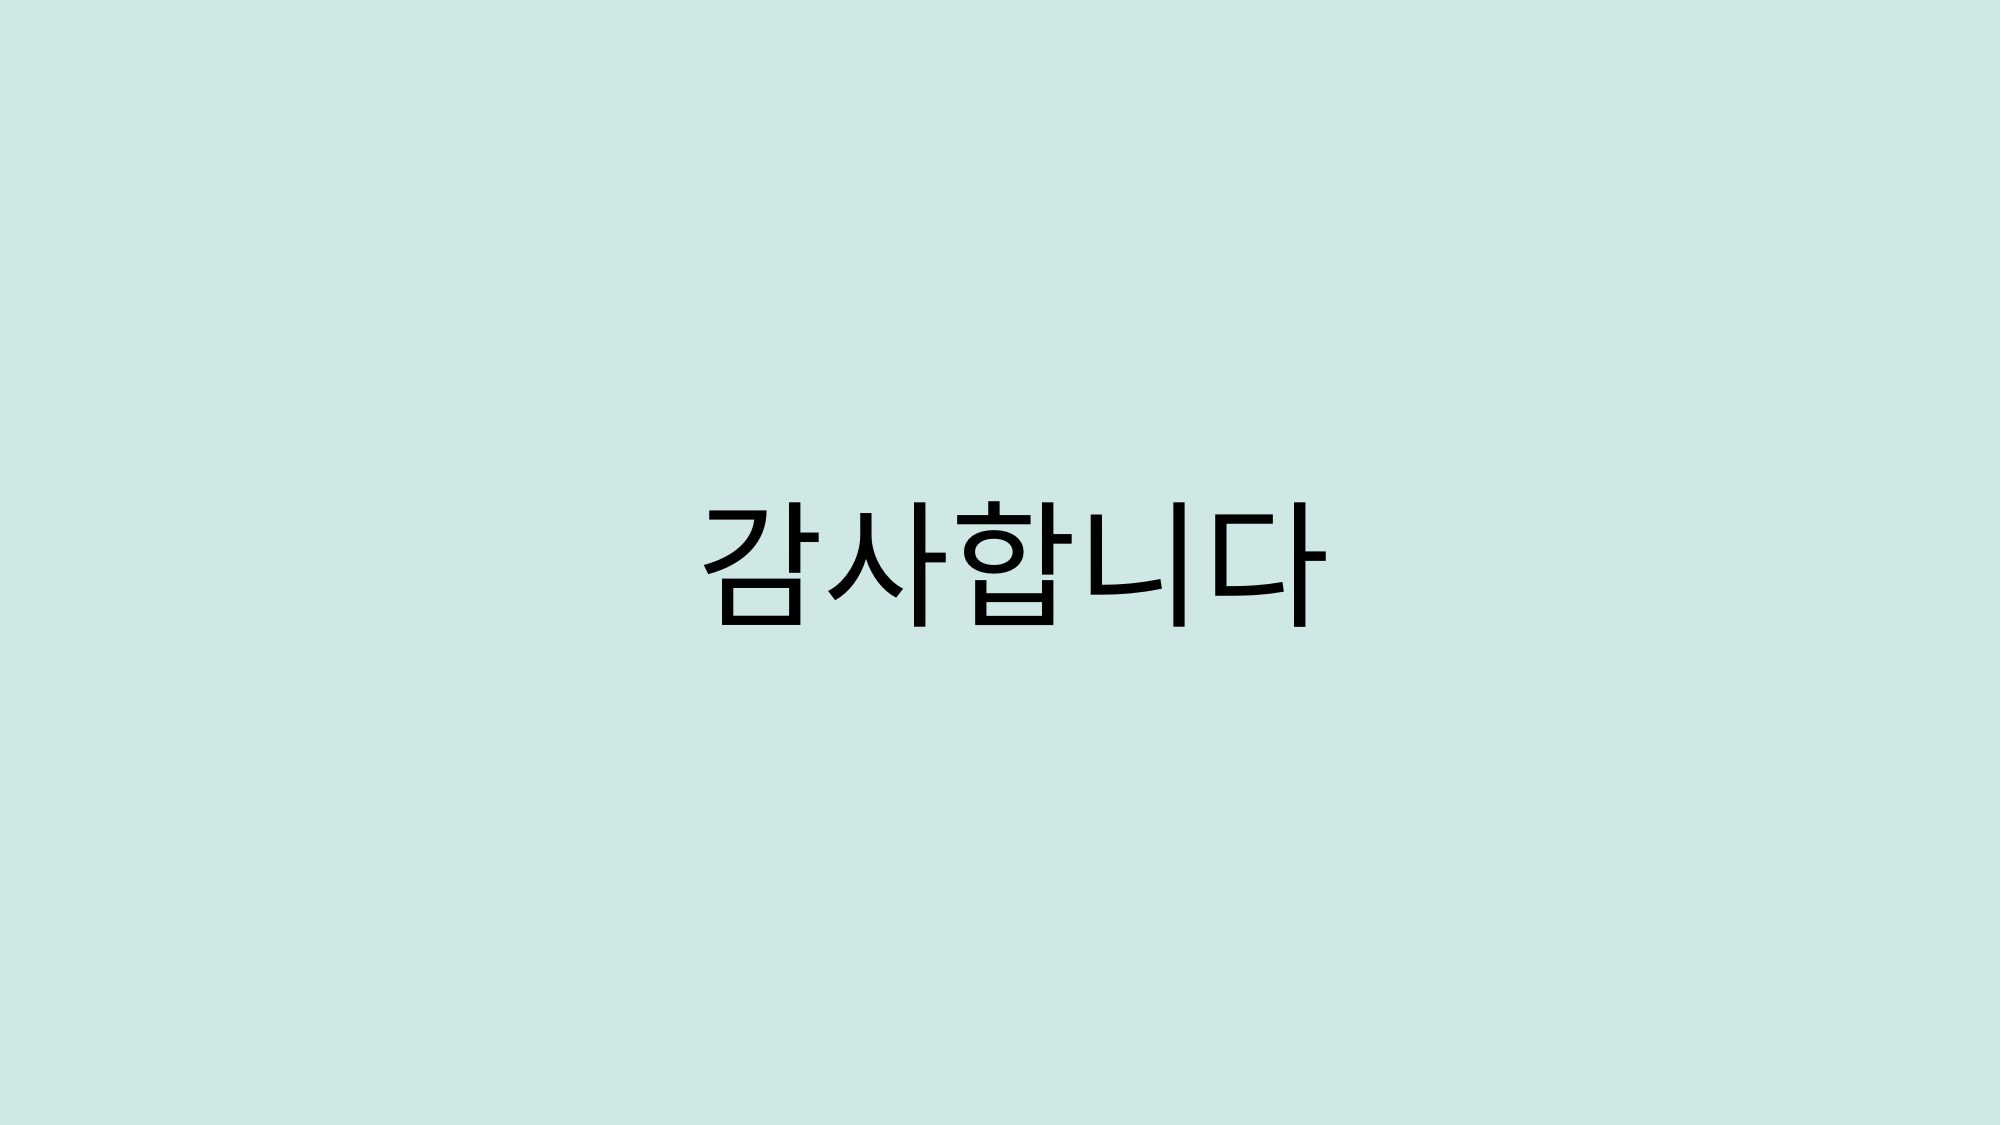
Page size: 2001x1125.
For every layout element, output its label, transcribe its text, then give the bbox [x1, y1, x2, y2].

text_box 감사합니다 [682, 471, 1345, 652]
